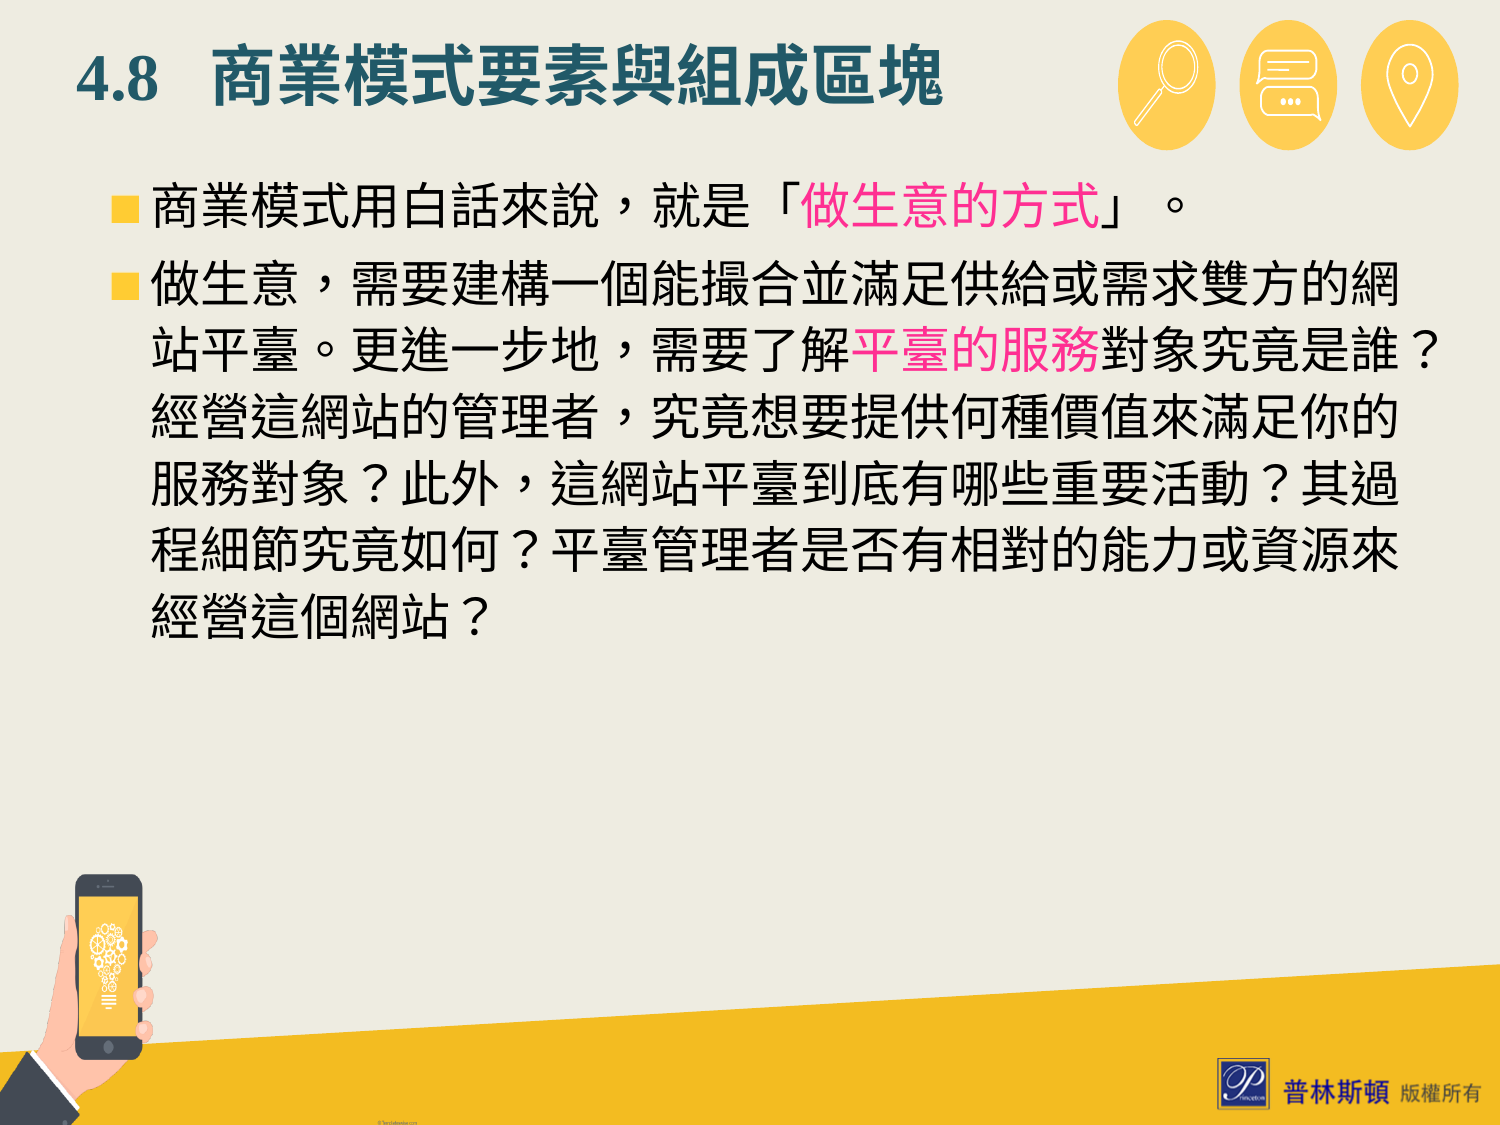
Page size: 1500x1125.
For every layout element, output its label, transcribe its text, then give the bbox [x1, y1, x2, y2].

picture [103, 187, 139, 223]
title 4.8 商業模式要素與組成區塊 [76, 19, 1459, 114]
picture [103, 264, 139, 300]
picture [0, 811, 420, 1125]
picture [1217, 1058, 1500, 1125]
list 商業模式用白話來說，就是「做生意的方式」。 做生意，需要建構一個能撮合並滿足供給或需求雙方的網站平臺。更進一步地，需要了解平臺的服務對象究竟是誰？經營這網站的管理者，究竟想要提供何種價值來滿足你的服務對象？此外，這網站平臺到底有哪些重要活動？其過程細節究竟如何？平臺管理者是否有相對的能力或資源來經營這個網站？ [76, 160, 1459, 1059]
